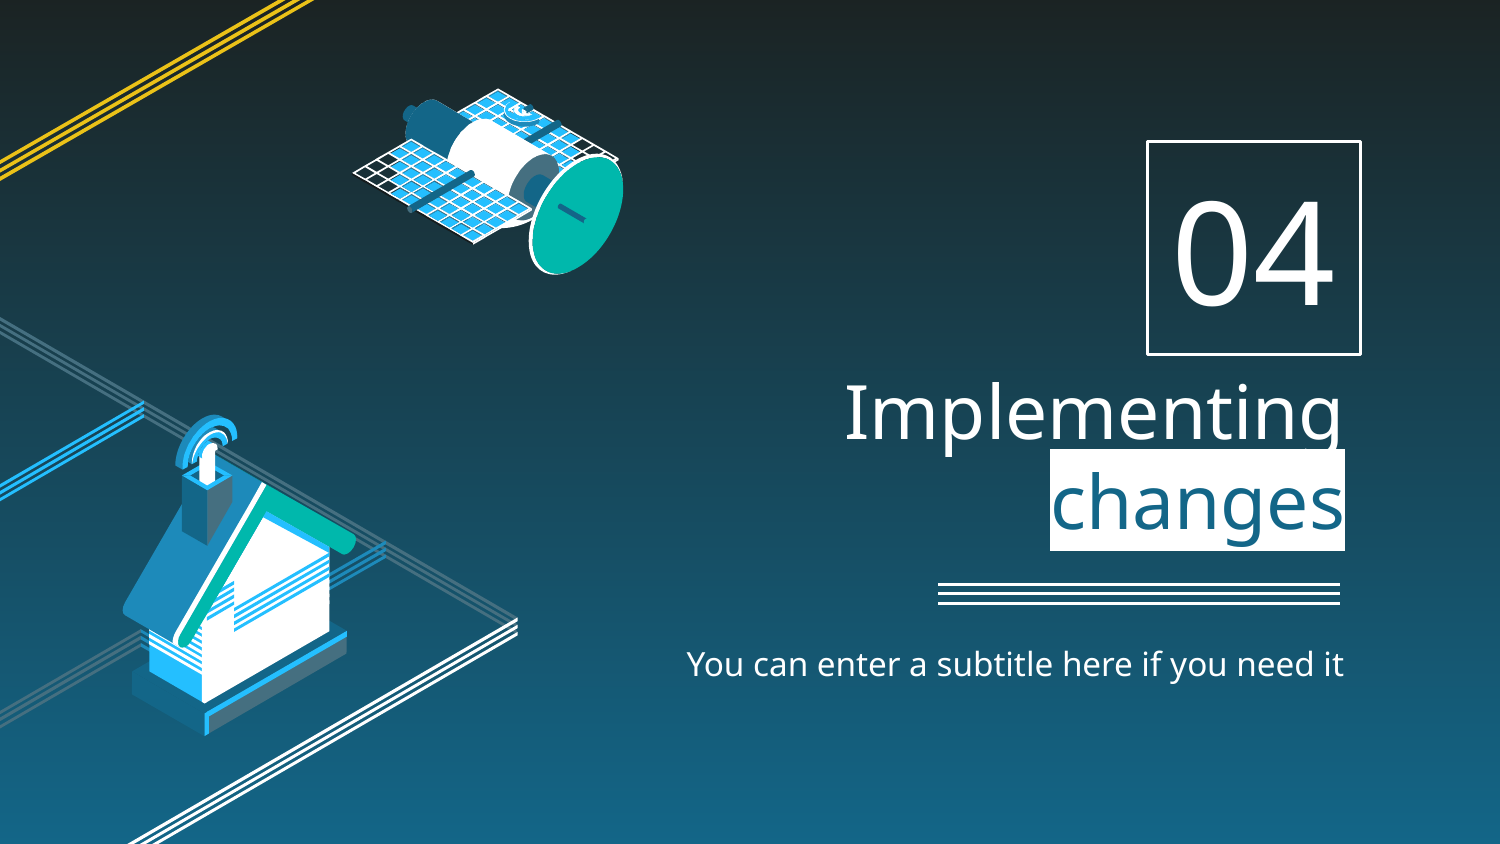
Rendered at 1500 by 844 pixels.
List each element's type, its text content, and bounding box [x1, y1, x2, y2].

title Implementing changes [653, 415, 1361, 560]
subtitle You can enter a subtitle here if you need it [653, 628, 1361, 702]
title 04 [1146, 140, 1362, 356]
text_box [351, 88, 624, 276]
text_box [0, 240, 518, 844]
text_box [938, 584, 1340, 604]
